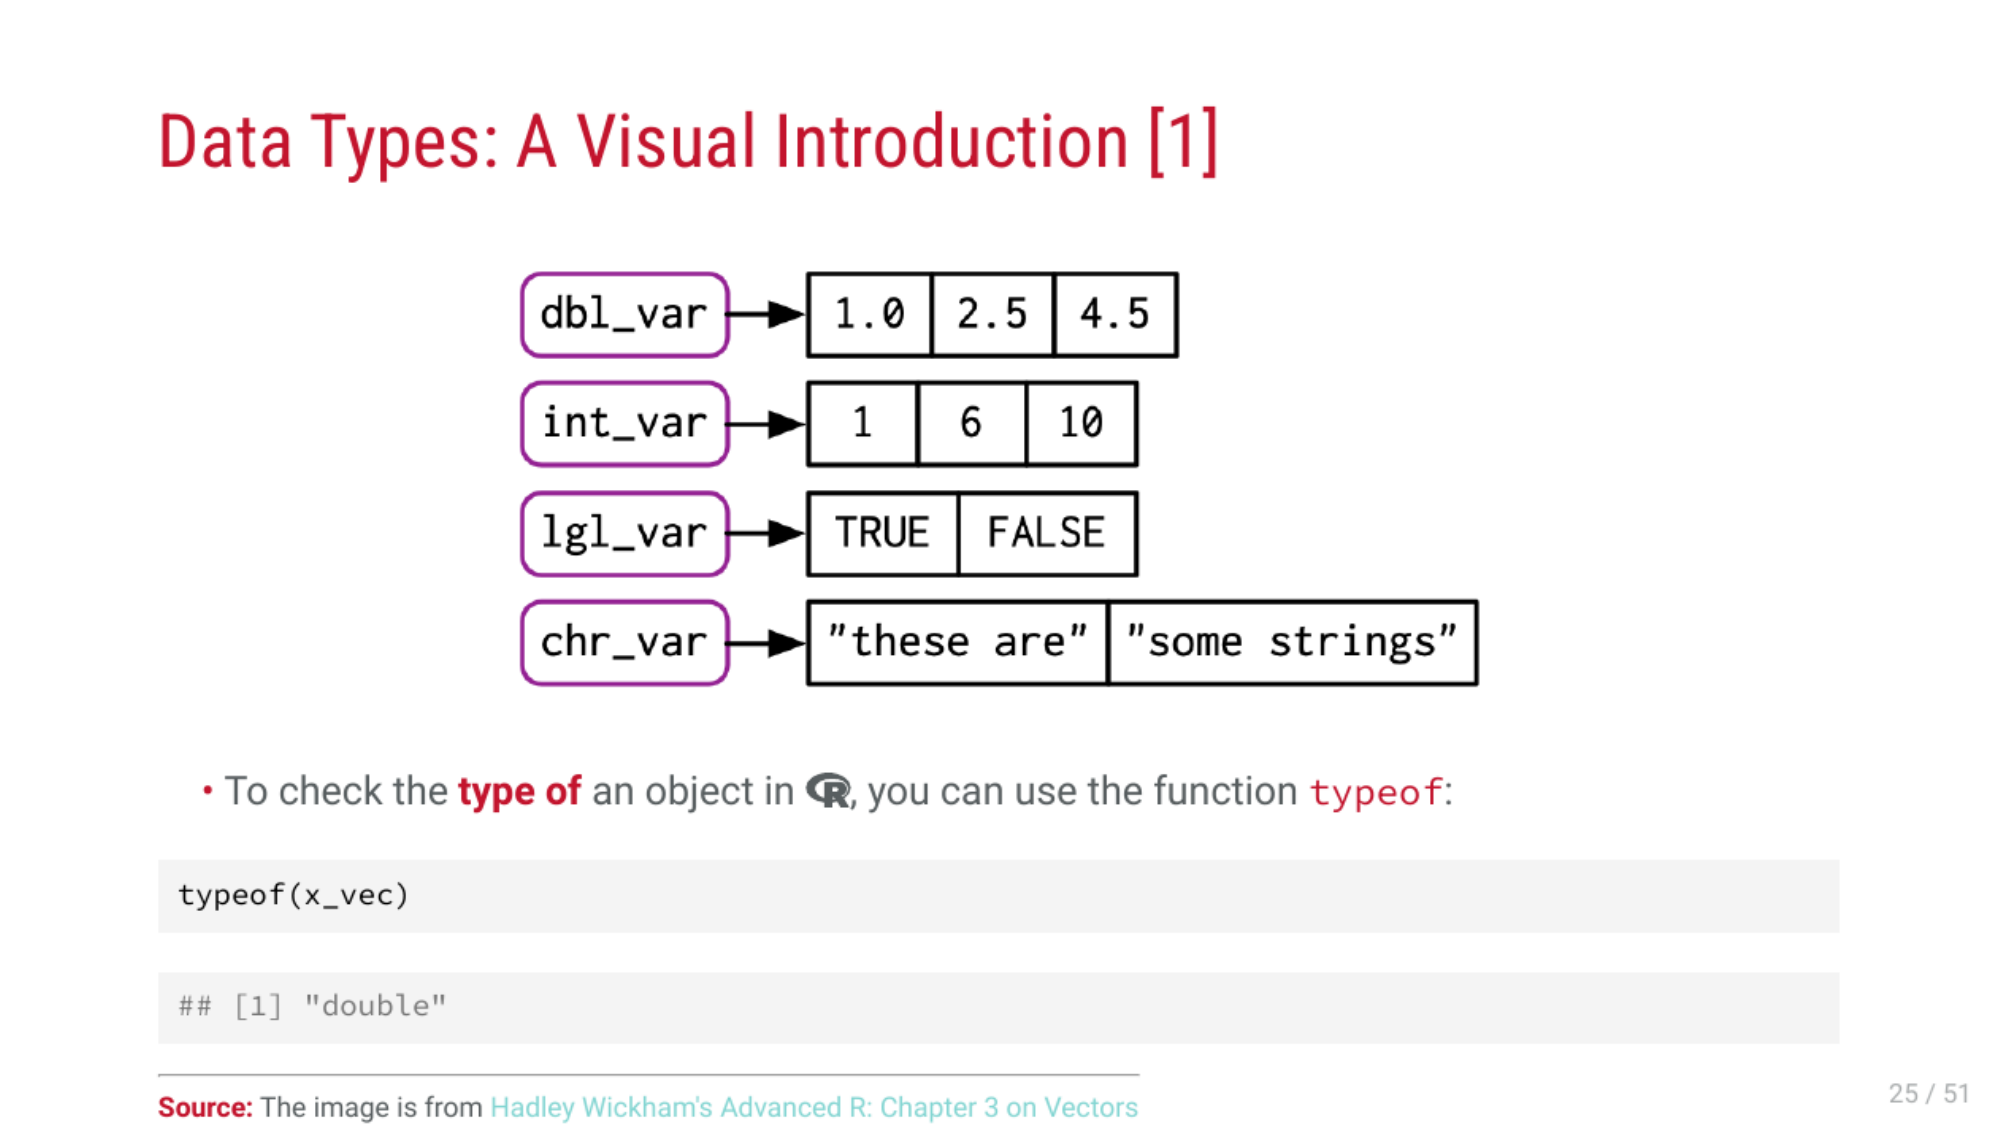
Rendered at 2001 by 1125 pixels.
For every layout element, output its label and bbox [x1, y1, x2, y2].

list [0, 0, 2000, 1125]
